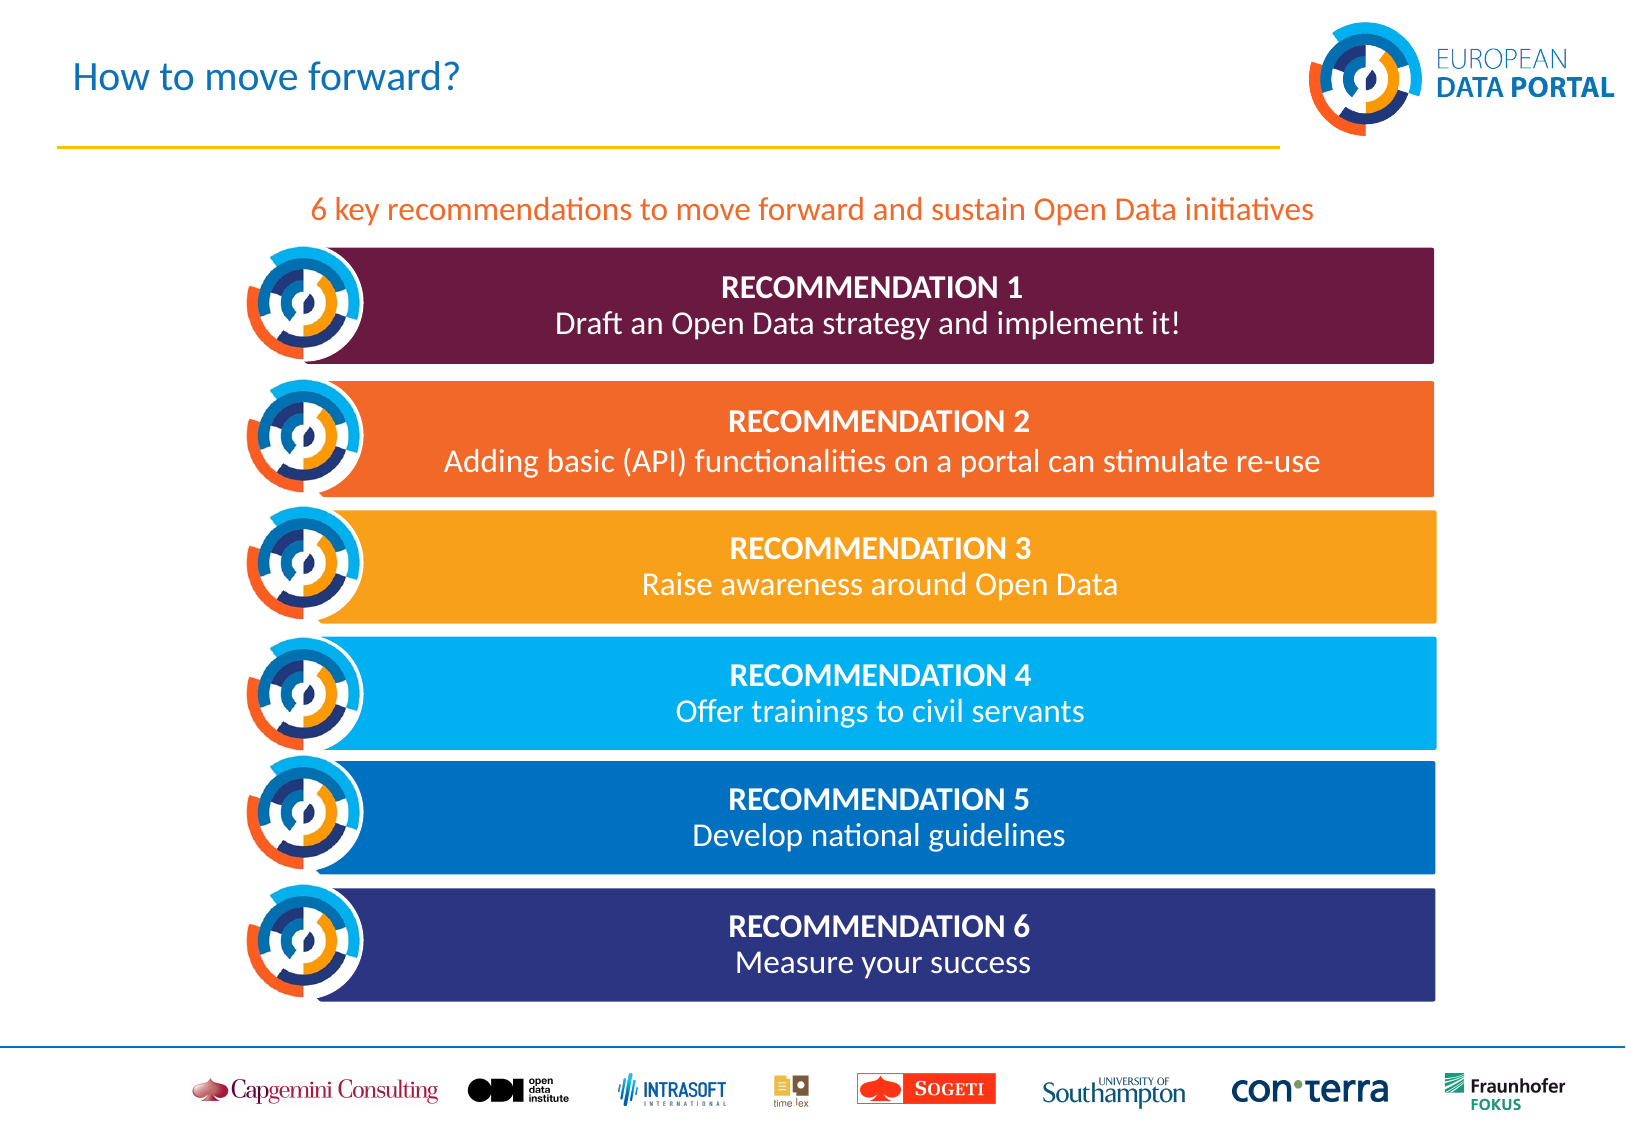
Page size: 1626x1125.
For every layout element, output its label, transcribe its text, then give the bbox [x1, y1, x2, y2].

picture [857, 1073, 996, 1104]
title How to move forward? [57, 0, 1216, 148]
picture [618, 1073, 726, 1106]
text_box RECOMMENDATION 5 Develop national guidelines [317, 761, 1436, 875]
list 6 key recommendations to move forward and sustain Open Data initiatives [57, 184, 1569, 237]
text_box RECOMMENDATION 1 Draft an Open Data strategy and implement it! [314, 247, 1435, 364]
text_box RECOMMENDATION 6 Measure your success [319, 888, 1436, 1002]
picture [1435, 1063, 1575, 1120]
text_box RECOMMENDATION 4 Offer trainings to civil servants [327, 636, 1437, 750]
picture [1043, 1077, 1186, 1109]
picture [1232, 1080, 1388, 1102]
text_box [243, 374, 366, 497]
picture [463, 1074, 572, 1107]
text_box [243, 750, 366, 874]
picture [772, 1073, 811, 1109]
text_box RECOMMENDATION 3 Raise awareness around Open Data [319, 510, 1437, 624]
text_box RECOMMENDATION 2 Adding basic (API) functionalities on a portal can stimulate re-use [321, 381, 1435, 498]
picture [1299, 18, 1625, 139]
text_box [243, 241, 366, 364]
text_box [243, 632, 366, 753]
picture [1043, 1090, 1052, 1100]
text_box [243, 501, 366, 624]
text_box [243, 879, 366, 1002]
